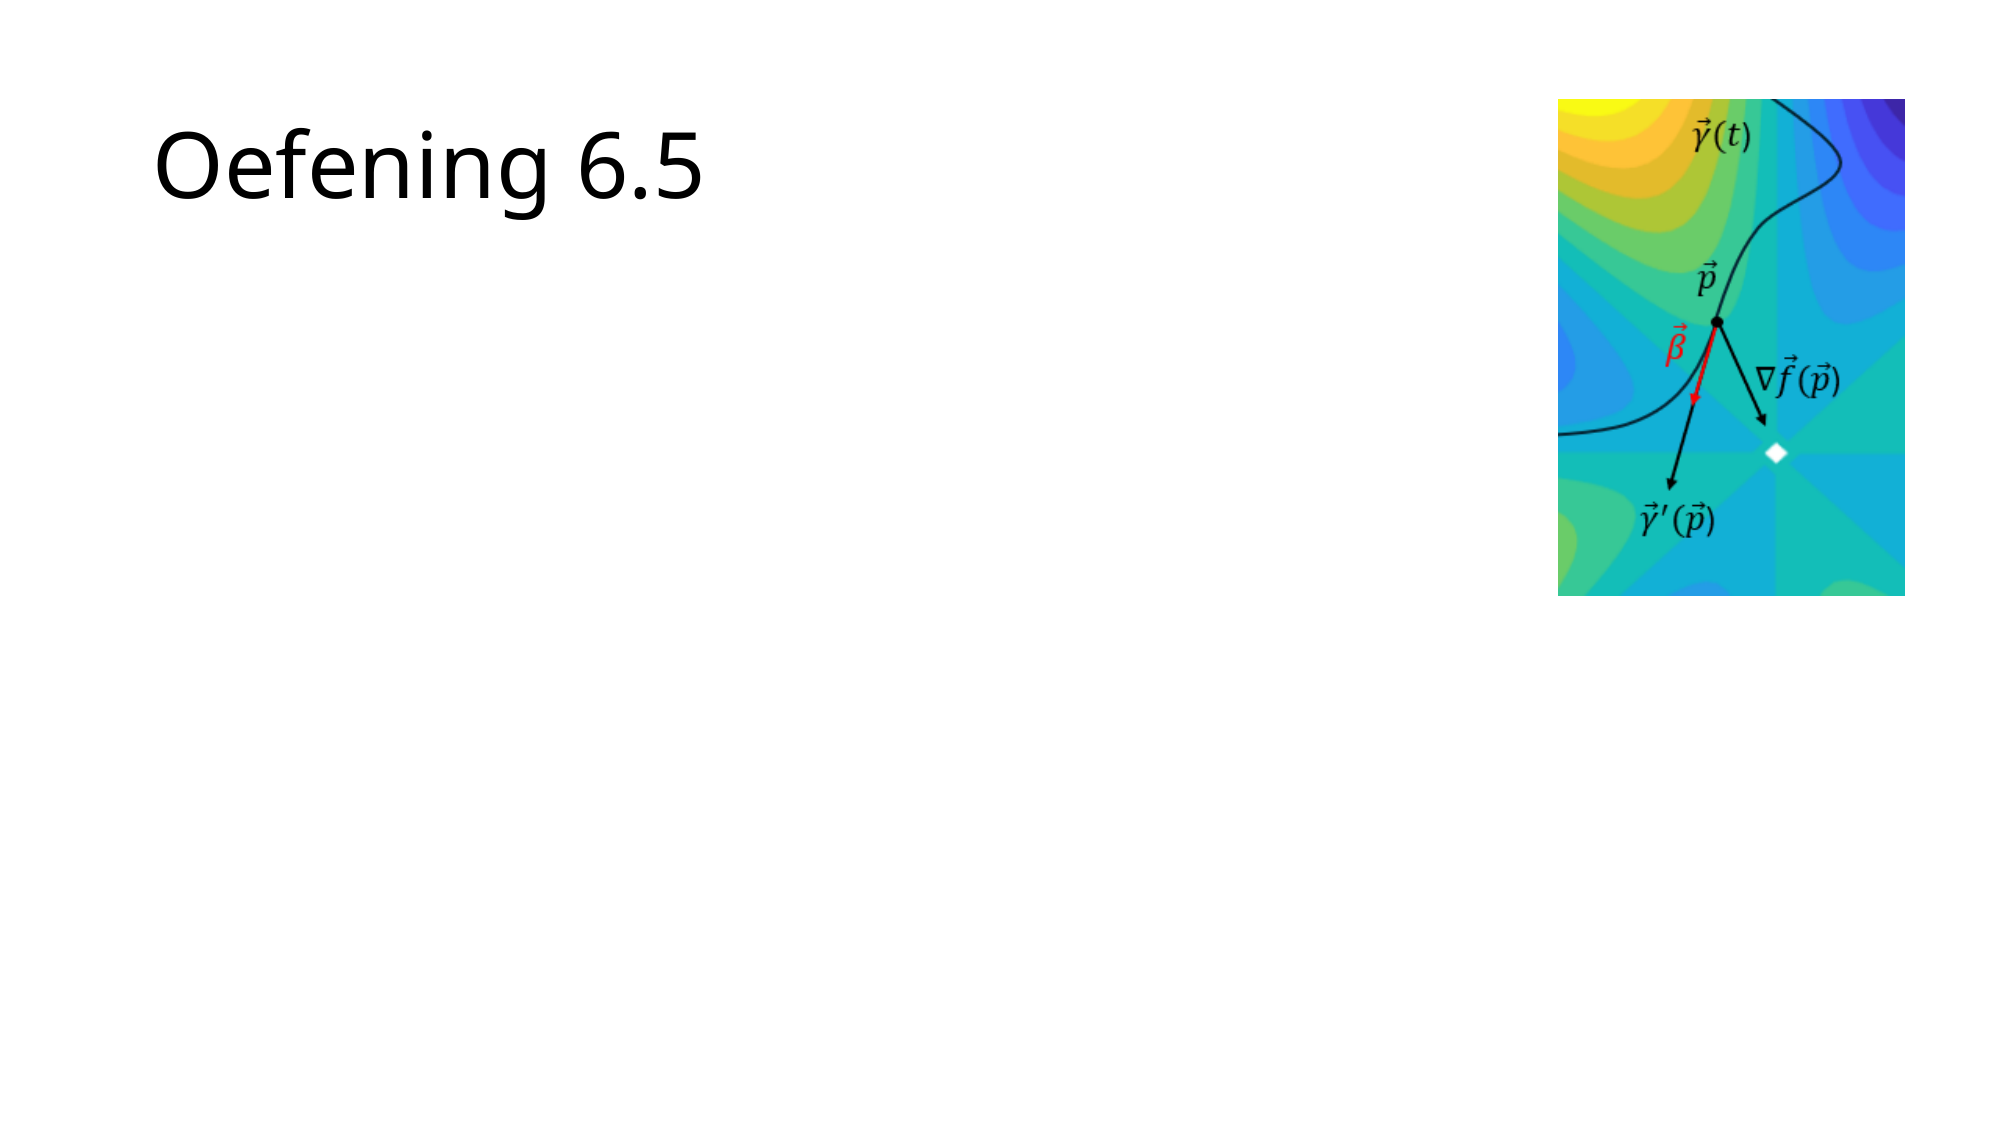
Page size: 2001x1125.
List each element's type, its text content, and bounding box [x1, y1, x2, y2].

picture [1557, 99, 1906, 596]
title Oefening 6.5 [137, 59, 1863, 278]
